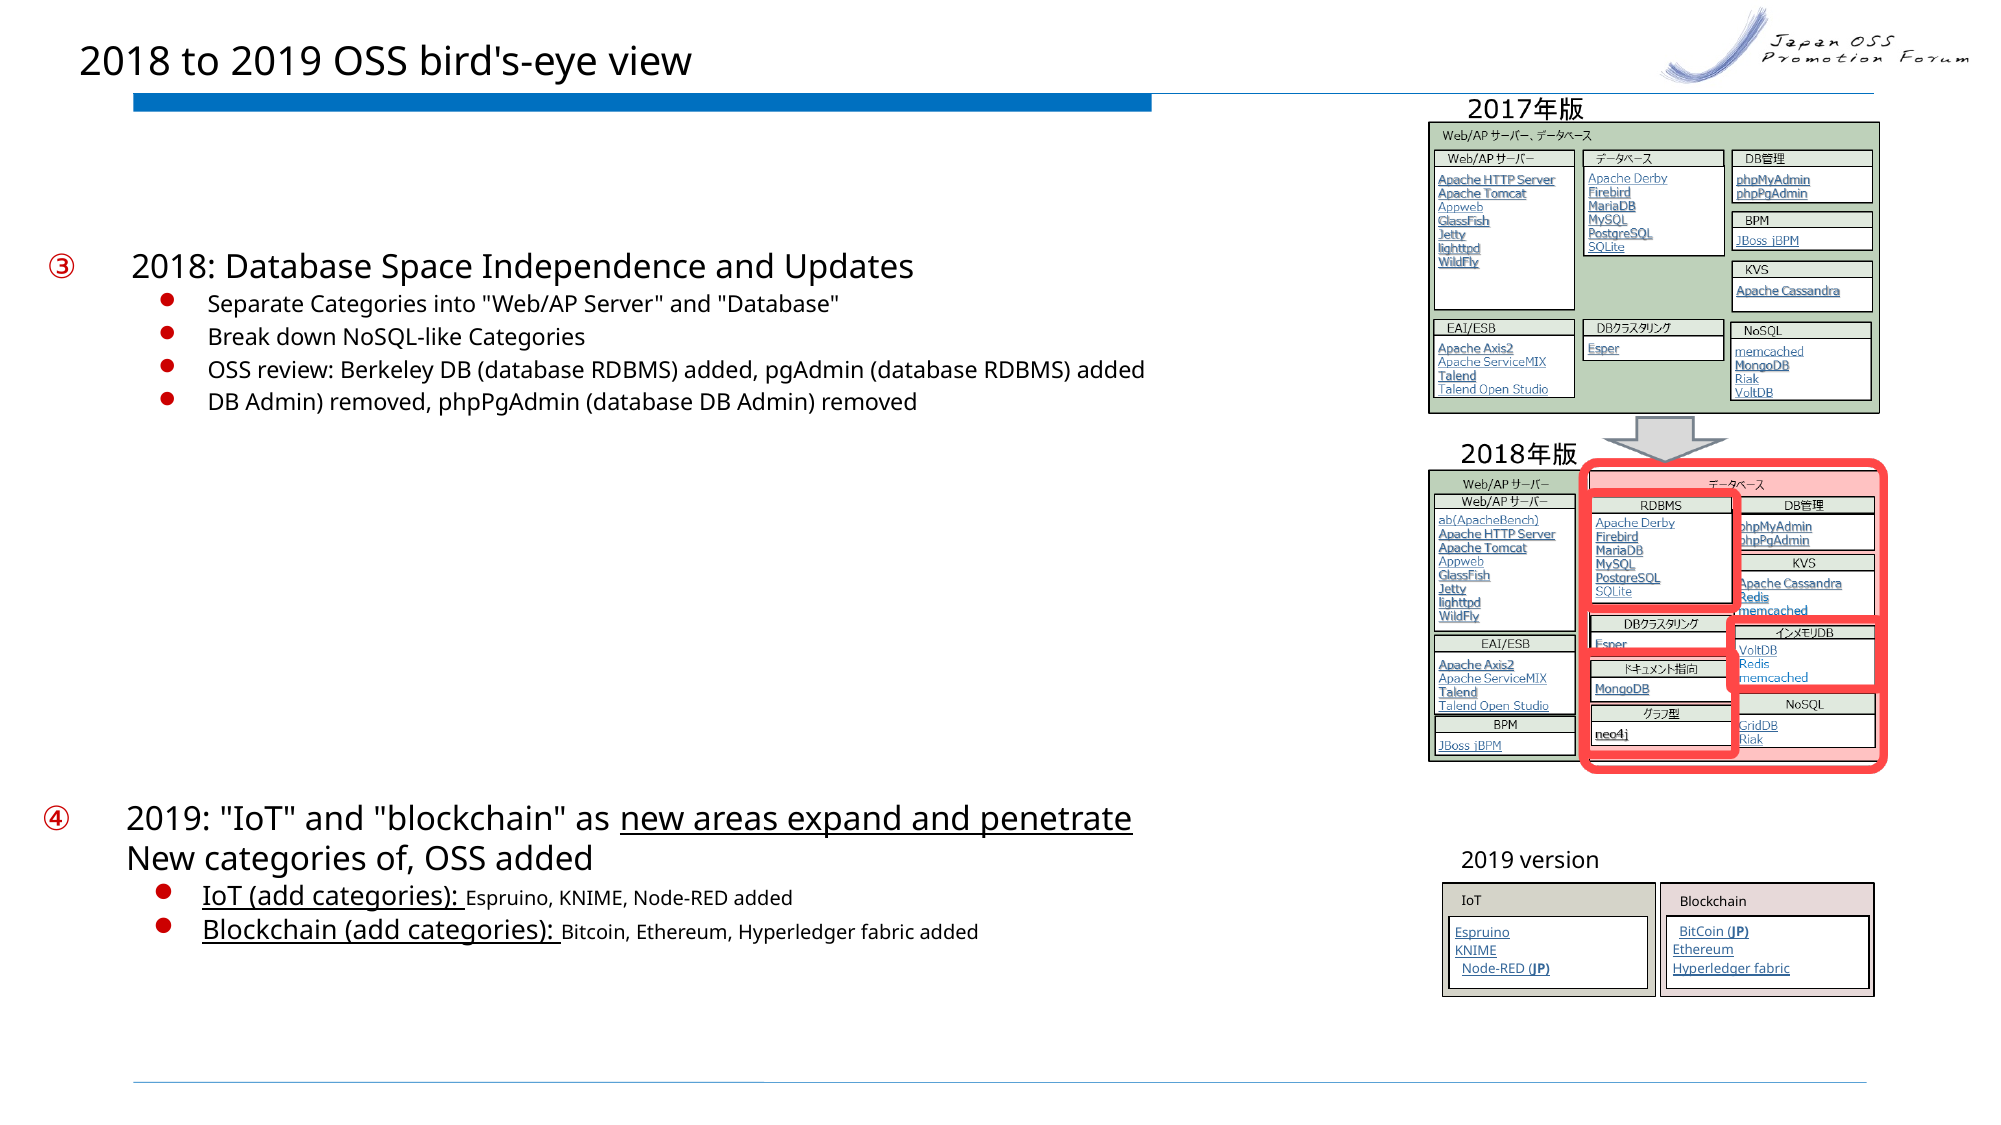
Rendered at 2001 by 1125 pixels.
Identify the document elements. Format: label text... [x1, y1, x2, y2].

picture [1634, 0, 1995, 91]
text_box 2019: "IoT" and "blockchain" as new areas expand and penetrate New categories of, OSS added IoT (add categories): Espruino, KNIME, Node-RED added Blockchain (add categories): Bitcoin, Ethereum, Hyperledger fabric added [26, 789, 1461, 953]
picture [1427, 81, 1889, 775]
text_box Blockchain [1660, 883, 1874, 997]
text_box IoT [1442, 883, 1656, 997]
title 2018 to 2019 OSS bird's-eye view [64, 17, 1961, 95]
list 2018: Database Space Independence and Updates Separate Categories into "Web/AP Server" and "Database" Break down NoSQL-like Categories OSS review: Berkeley DB (database RDBMS) added, pgAdmin (database RDBMS) added DB Admin) removed, phpPgAdmin (database DB Admin) removed [31, 237, 1422, 575]
text_box Espruino KNIME Node-RED (JP) [1448, 916, 1648, 989]
text_box 2019 version [1446, 837, 1615, 881]
text_box BitCoin (JP) Ethereum Hyperledger fabric [1666, 916, 1869, 989]
